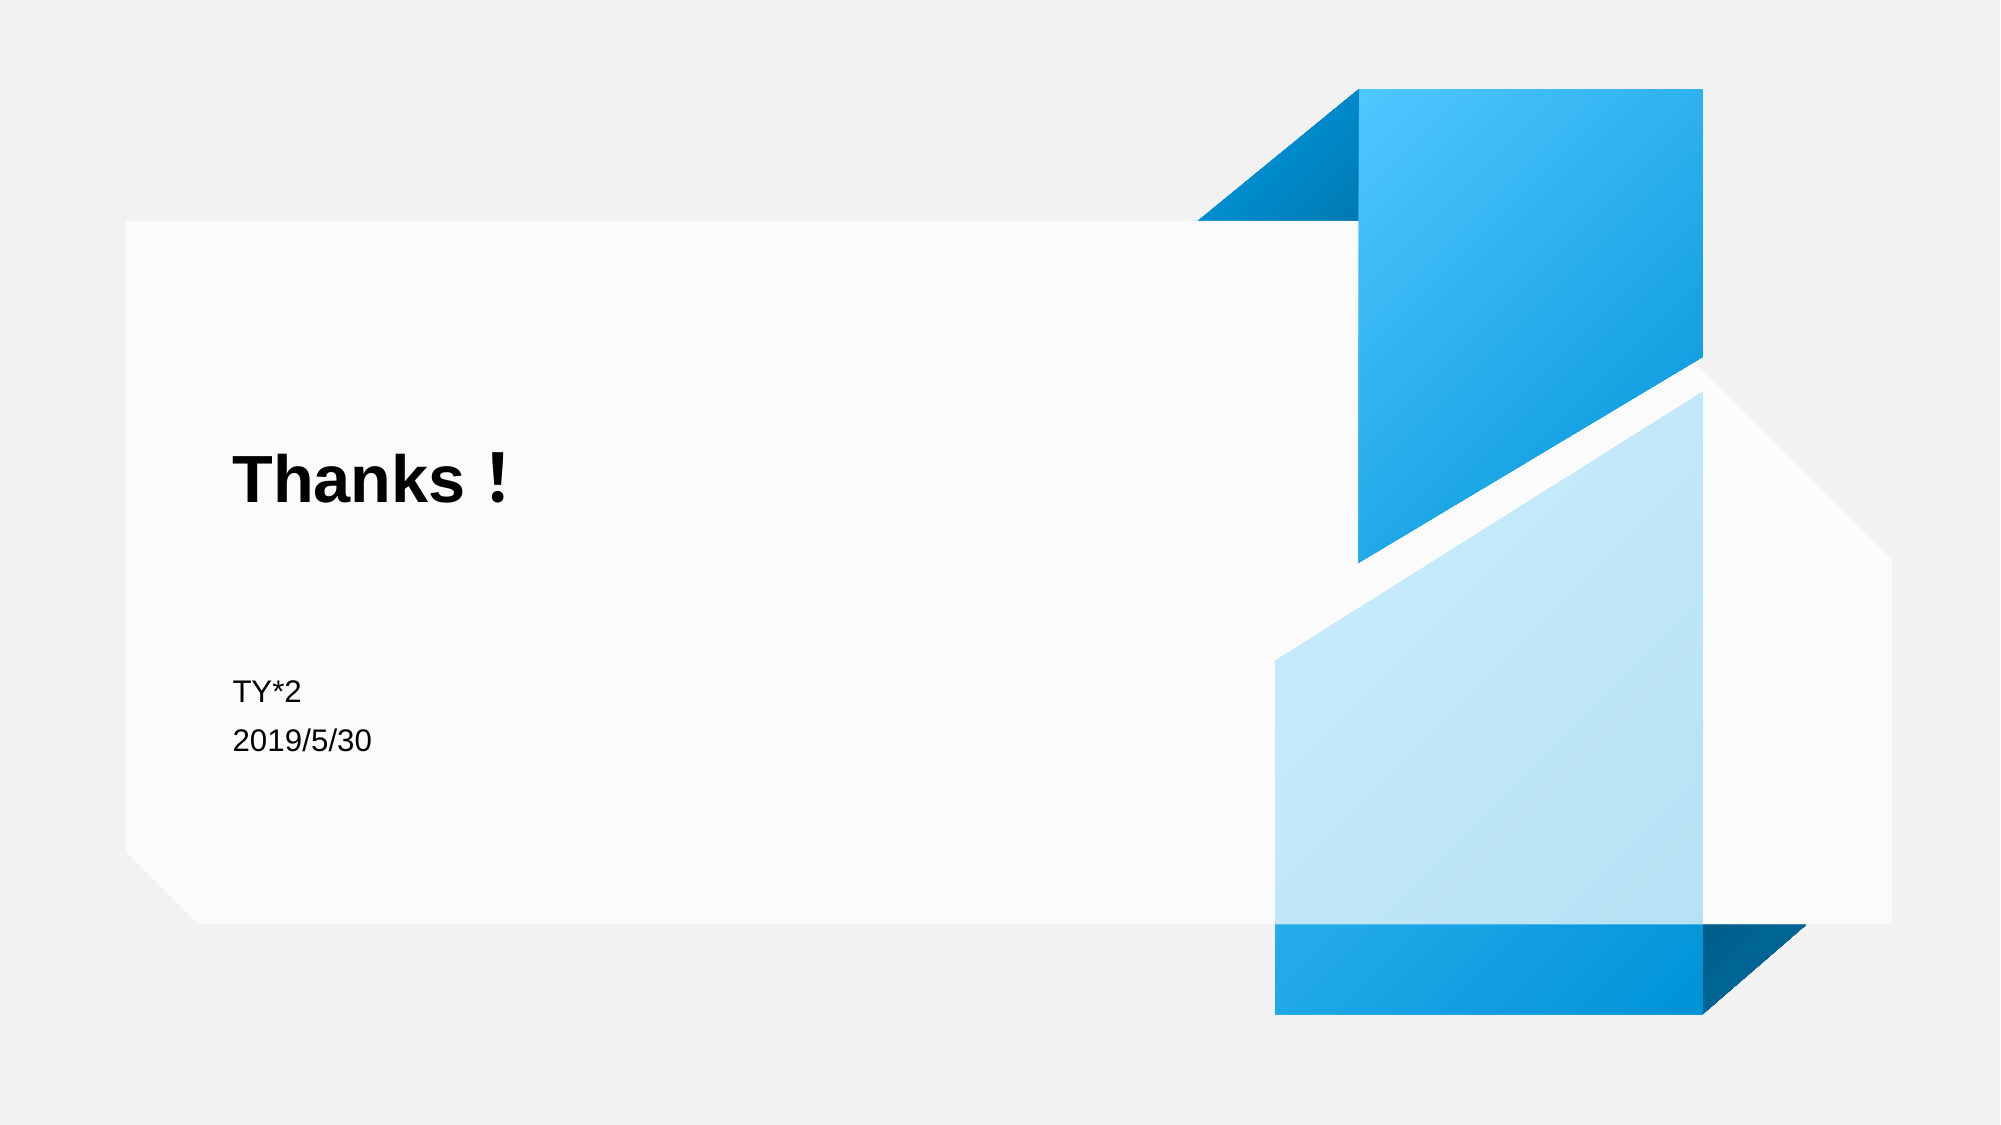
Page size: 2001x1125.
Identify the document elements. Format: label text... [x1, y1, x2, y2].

list 2019/5/30 [217, 717, 1108, 768]
list TY*2 [217, 668, 1108, 717]
title Thanks！ [217, 338, 1108, 605]
